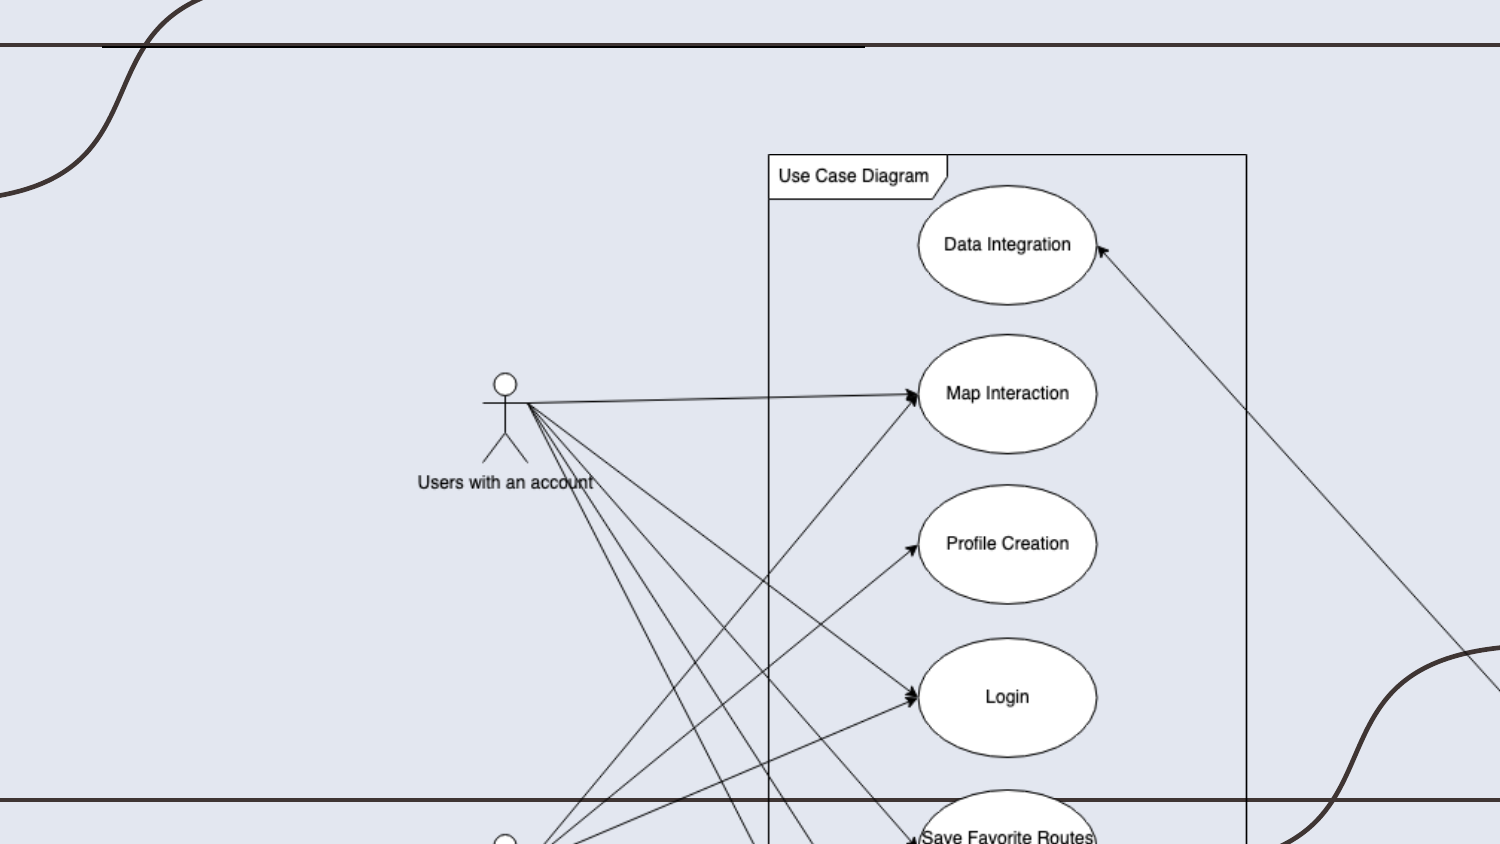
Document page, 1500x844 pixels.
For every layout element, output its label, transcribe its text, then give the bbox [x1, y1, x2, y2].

title Use Case Diagram [0, 0, 132, 94]
picture [405, 154, 1500, 844]
